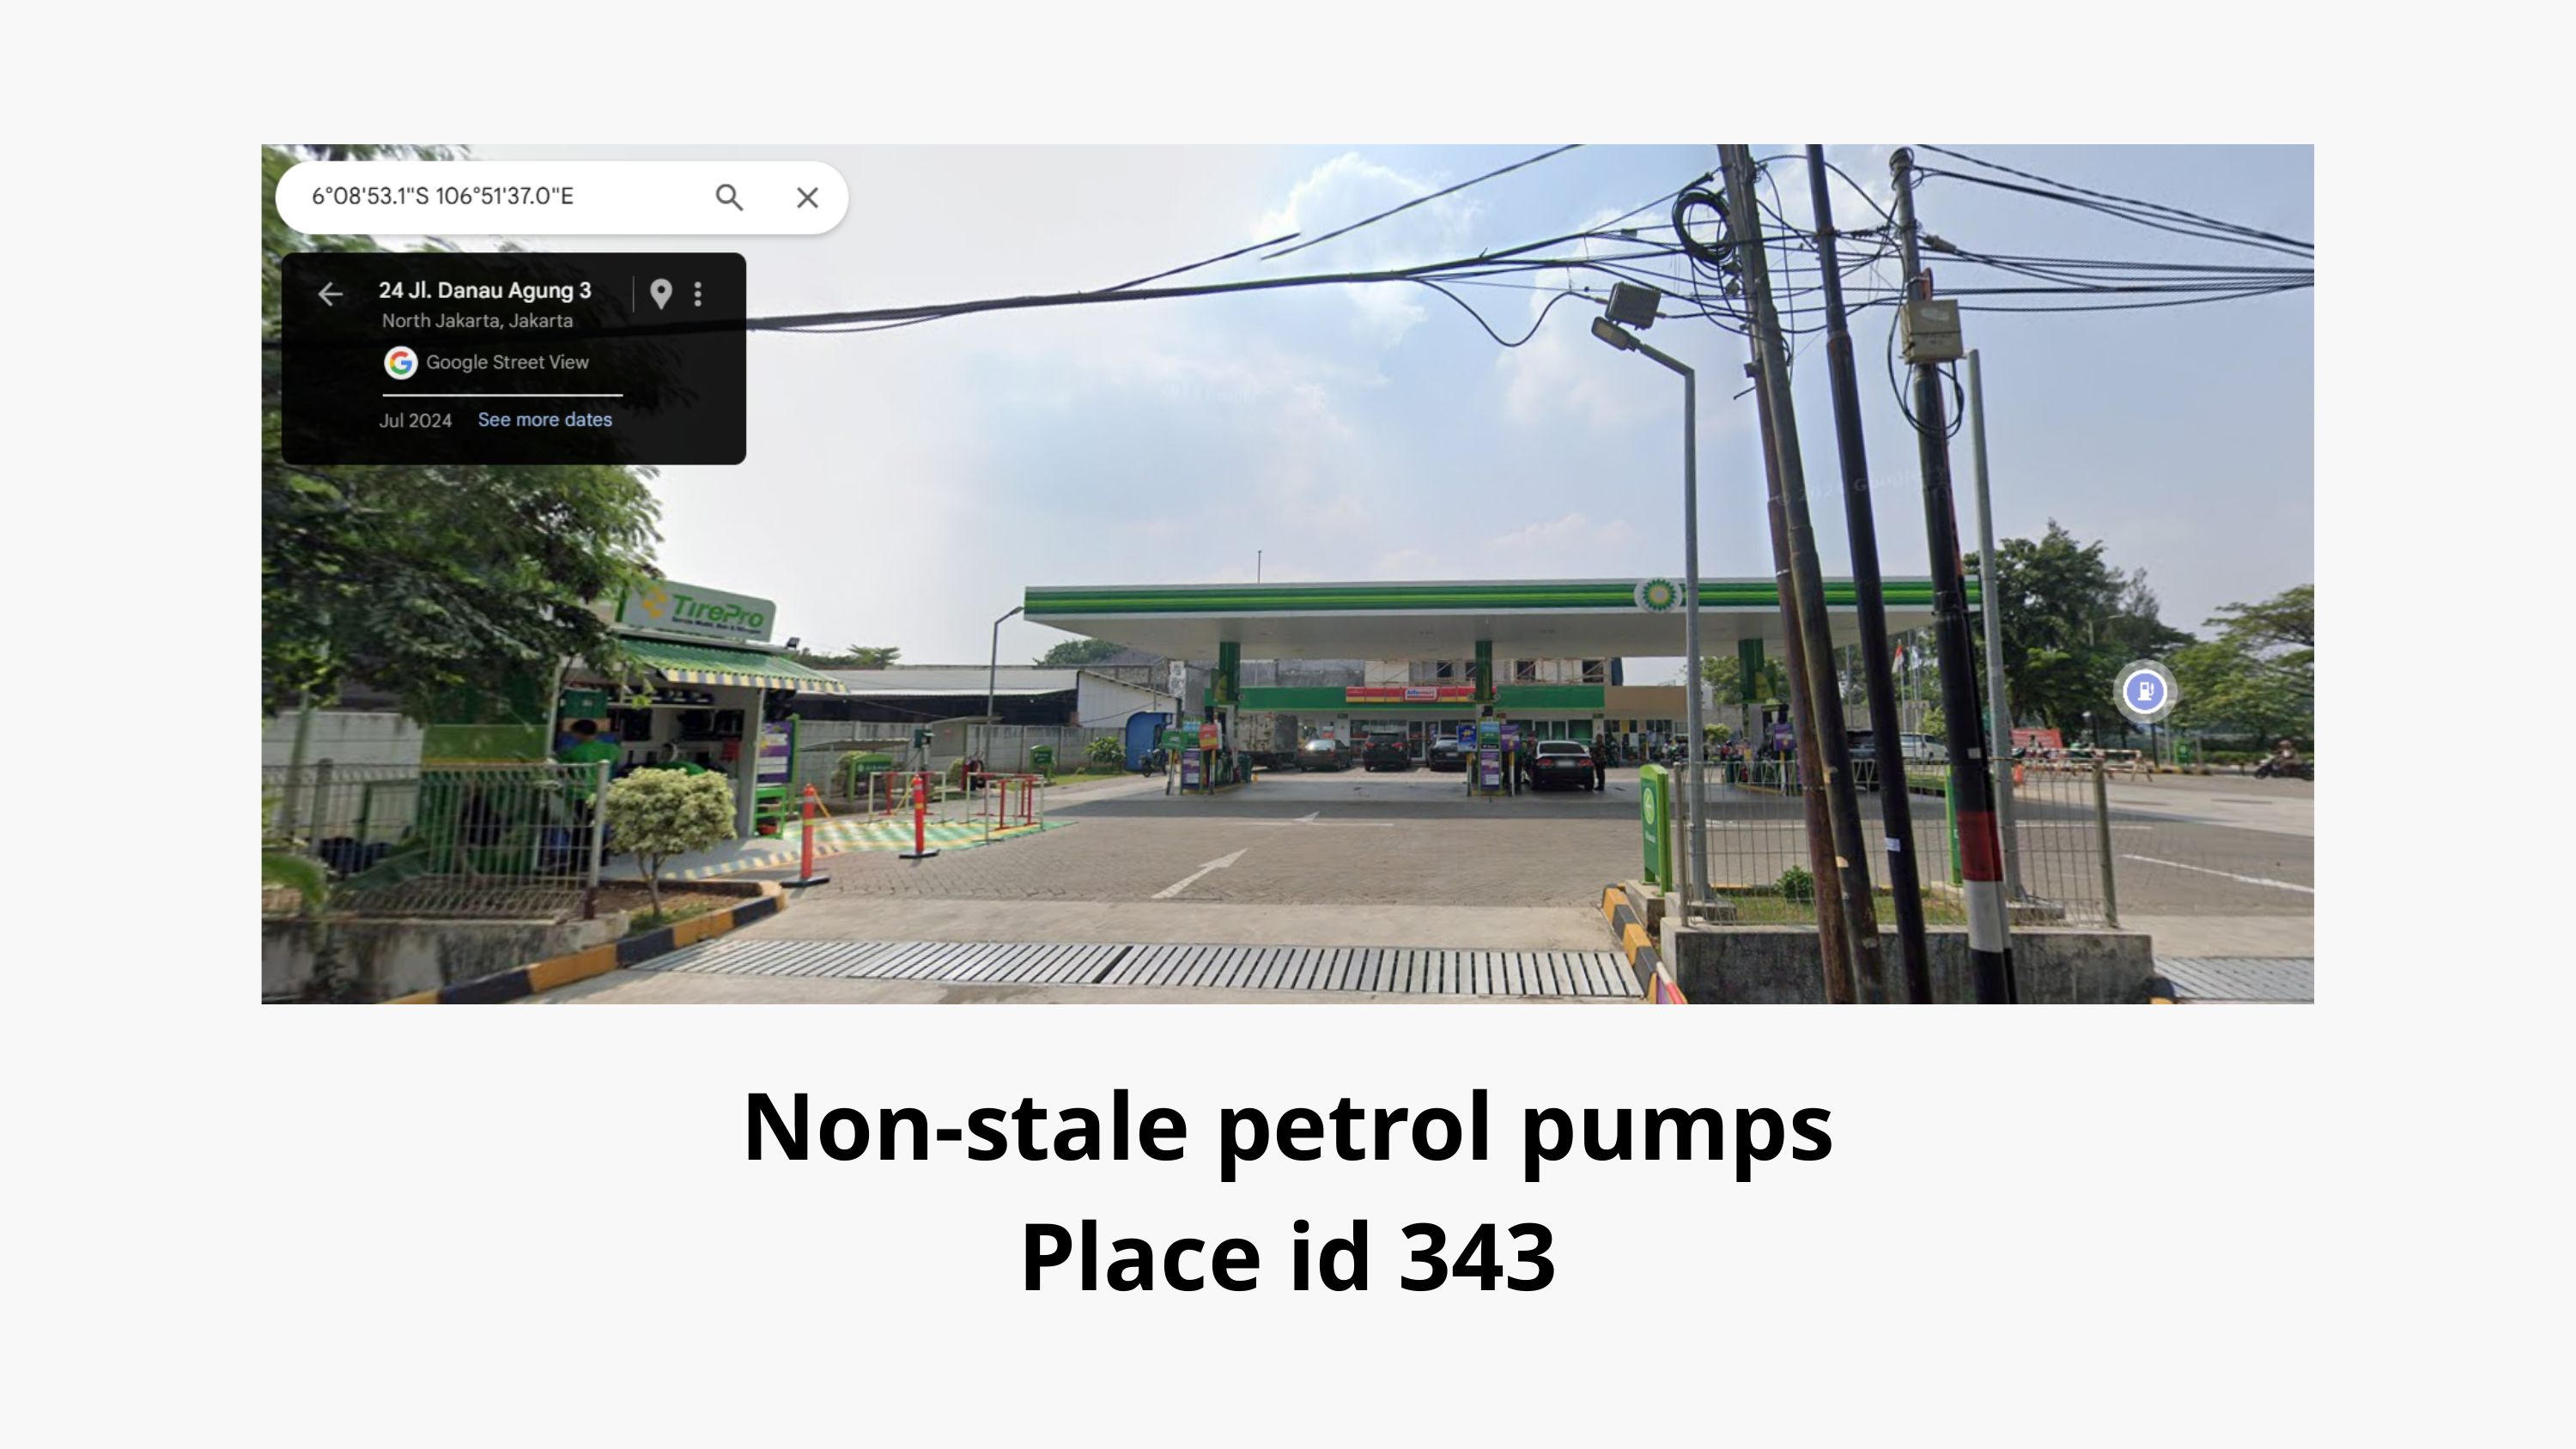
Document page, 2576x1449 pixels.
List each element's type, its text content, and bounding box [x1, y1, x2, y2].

text_box Non-stale petrol pumps Place id 343 [451, 1048, 2125, 1440]
text_box [261, 144, 2315, 1004]
